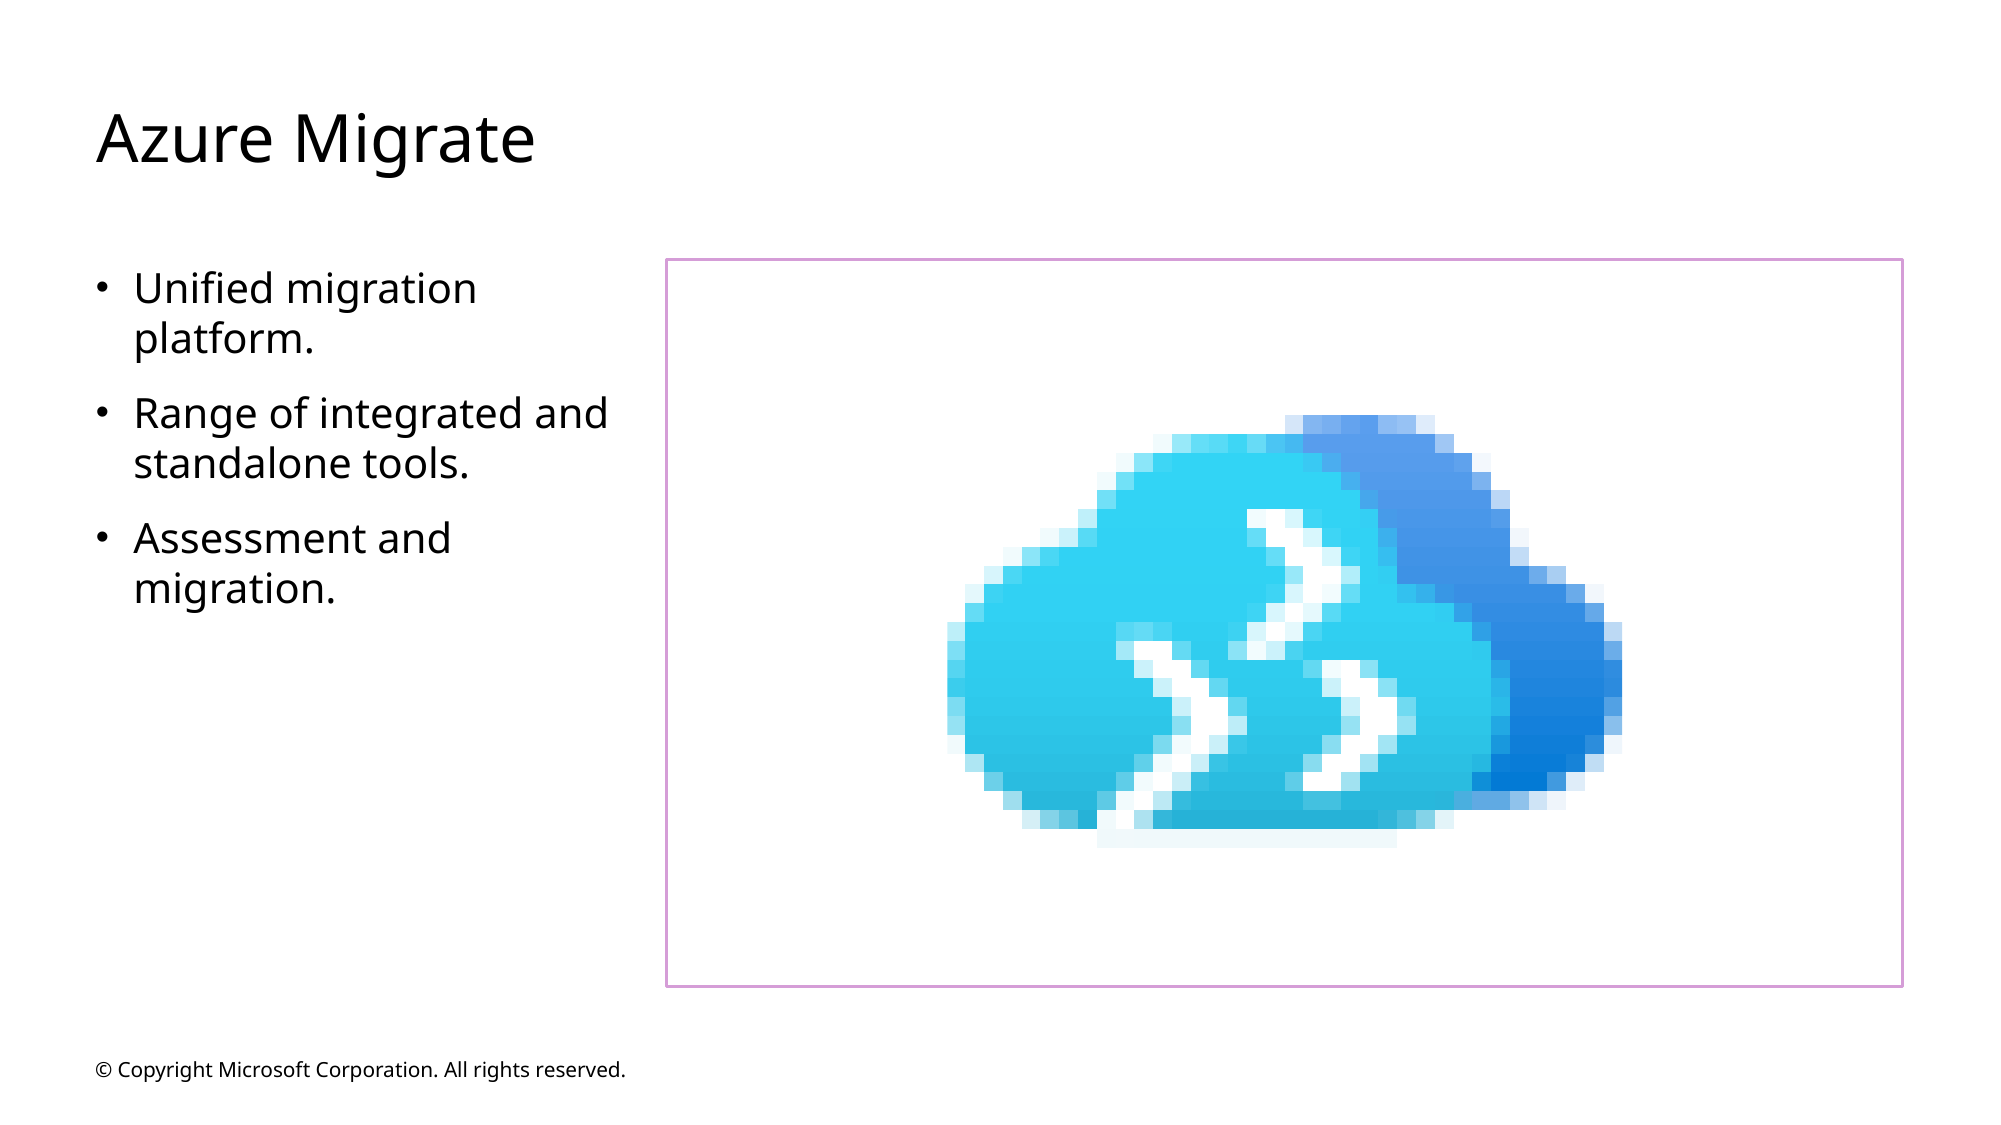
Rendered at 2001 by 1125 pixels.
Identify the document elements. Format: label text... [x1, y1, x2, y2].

picture [947, 386, 1623, 859]
text_box [666, 259, 1904, 987]
title Azure Migrate [96, 96, 1909, 177]
footer © Copyright Microsoft Corporation. All rights reserved. [95, 1053, 776, 1086]
list Unified migration platform. Range of integrated and standalone tools. Assessment and migration. [95, 261, 617, 615]
